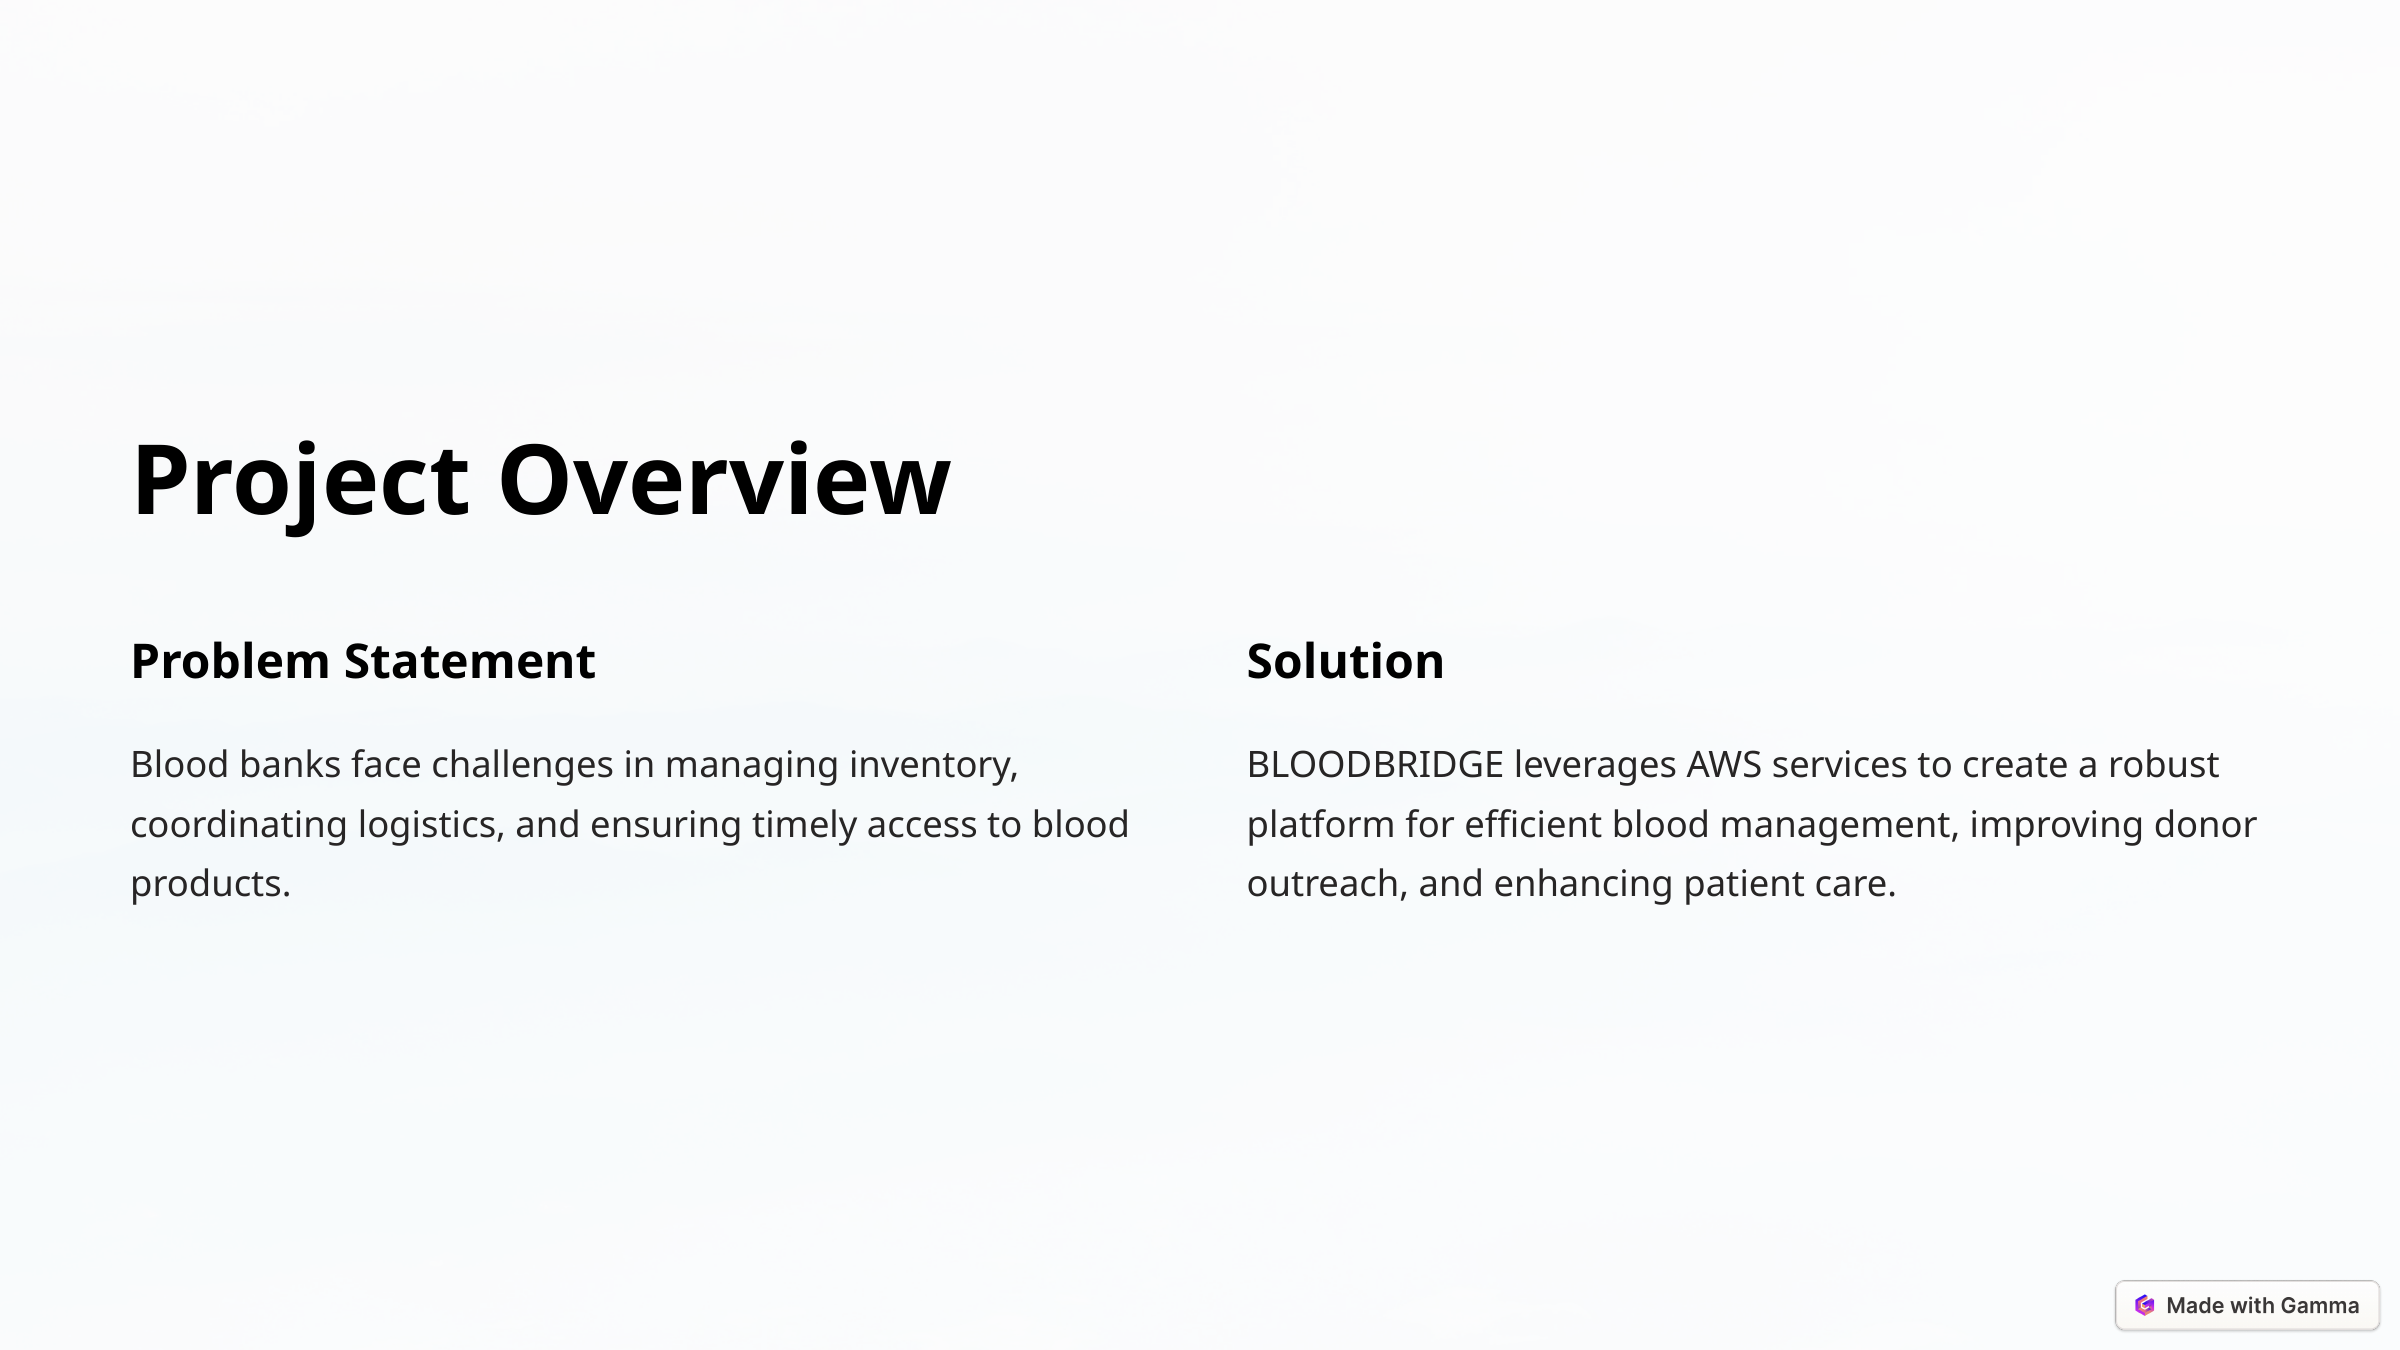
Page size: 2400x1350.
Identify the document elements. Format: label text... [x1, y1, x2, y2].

text_box BLOODBRIDGE leverages AWS services to create a robust platform for efficient blood management, improving donor outreach, and enhancing patient care. [1246, 725, 2271, 905]
picture [2106, 1271, 2389, 1339]
text_box Solution [1246, 627, 1735, 689]
text_box Blood banks face challenges in managing inventory, coordinating logistics, and ensuring timely access to blood products. [130, 725, 1155, 905]
text_box Problem Statement [130, 627, 619, 689]
text_box Project Overview [130, 412, 1107, 535]
